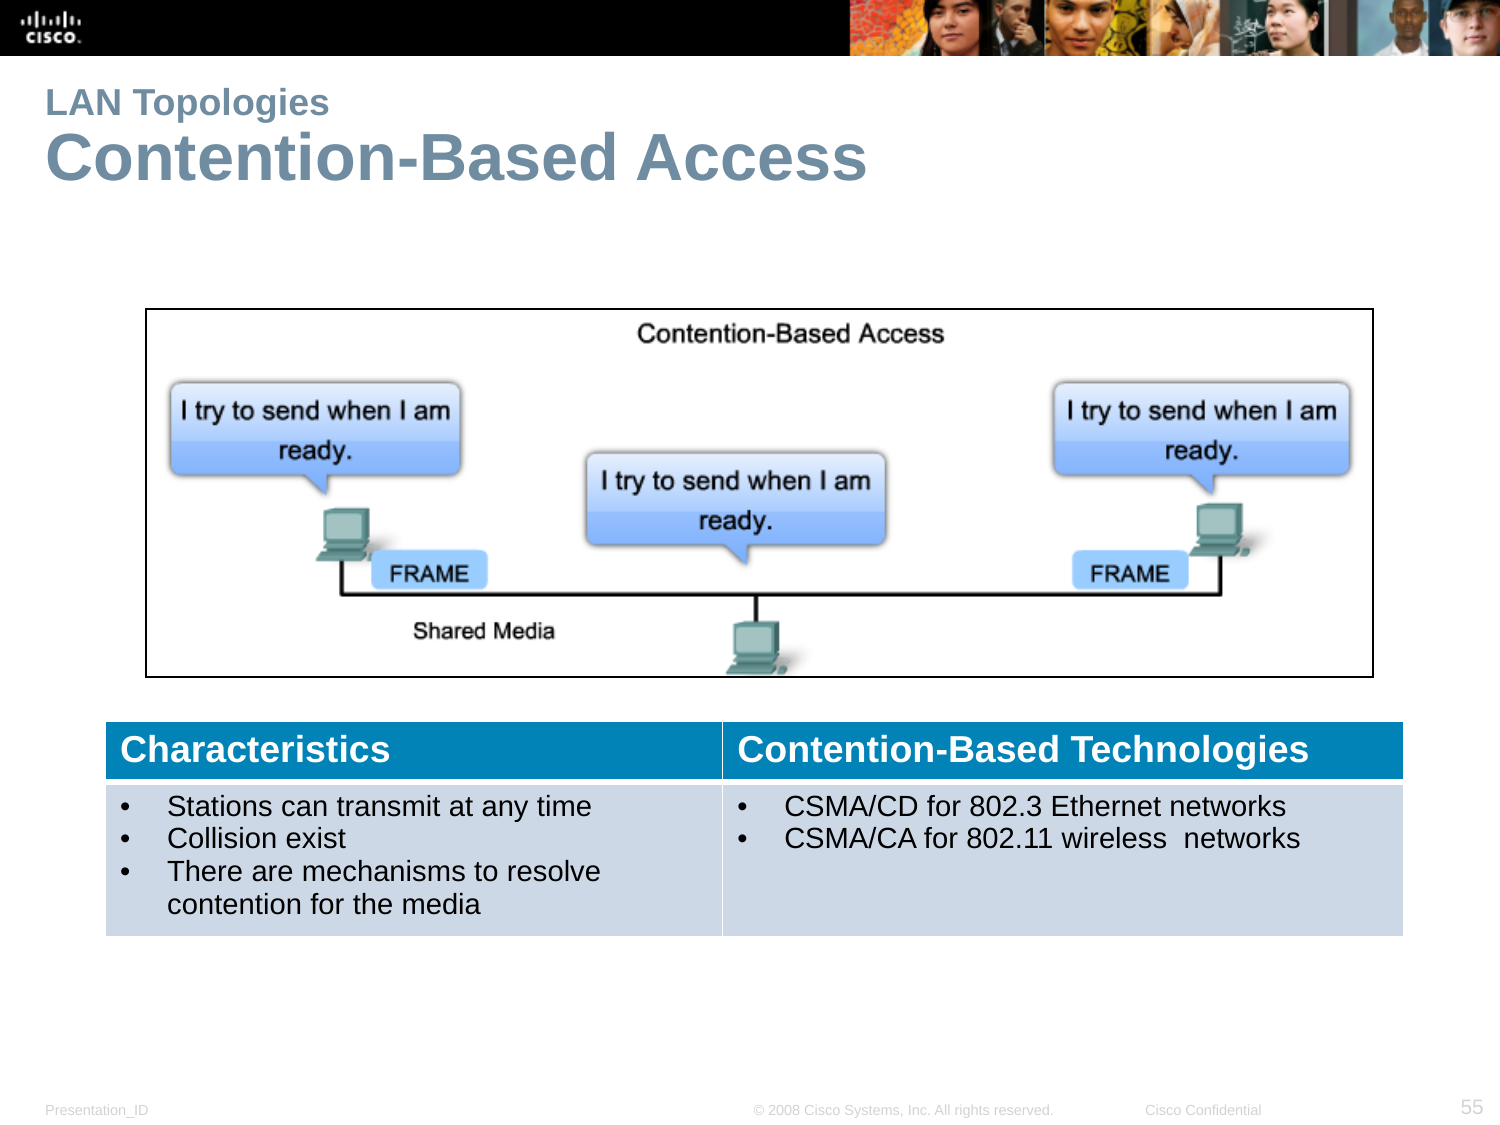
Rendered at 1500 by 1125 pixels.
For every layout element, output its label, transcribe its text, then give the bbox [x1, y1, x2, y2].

table_header Characteristics [106, 722, 722, 779]
picture [0, 0, 1500, 56]
table_cell CSMA/CD for 802.3 Ethernet networks CSMA/CA for 802.11 wireless networks [723, 785, 1403, 936]
table_cell Stations can transmit at any time Collision exist There are mechanisms to resolve contention for the media [106, 785, 722, 936]
picture [146, 310, 1373, 677]
table_header Contention-Based Technologies [723, 722, 1403, 779]
title LAN Topologies Contention-Based Access [31, 64, 1471, 203]
